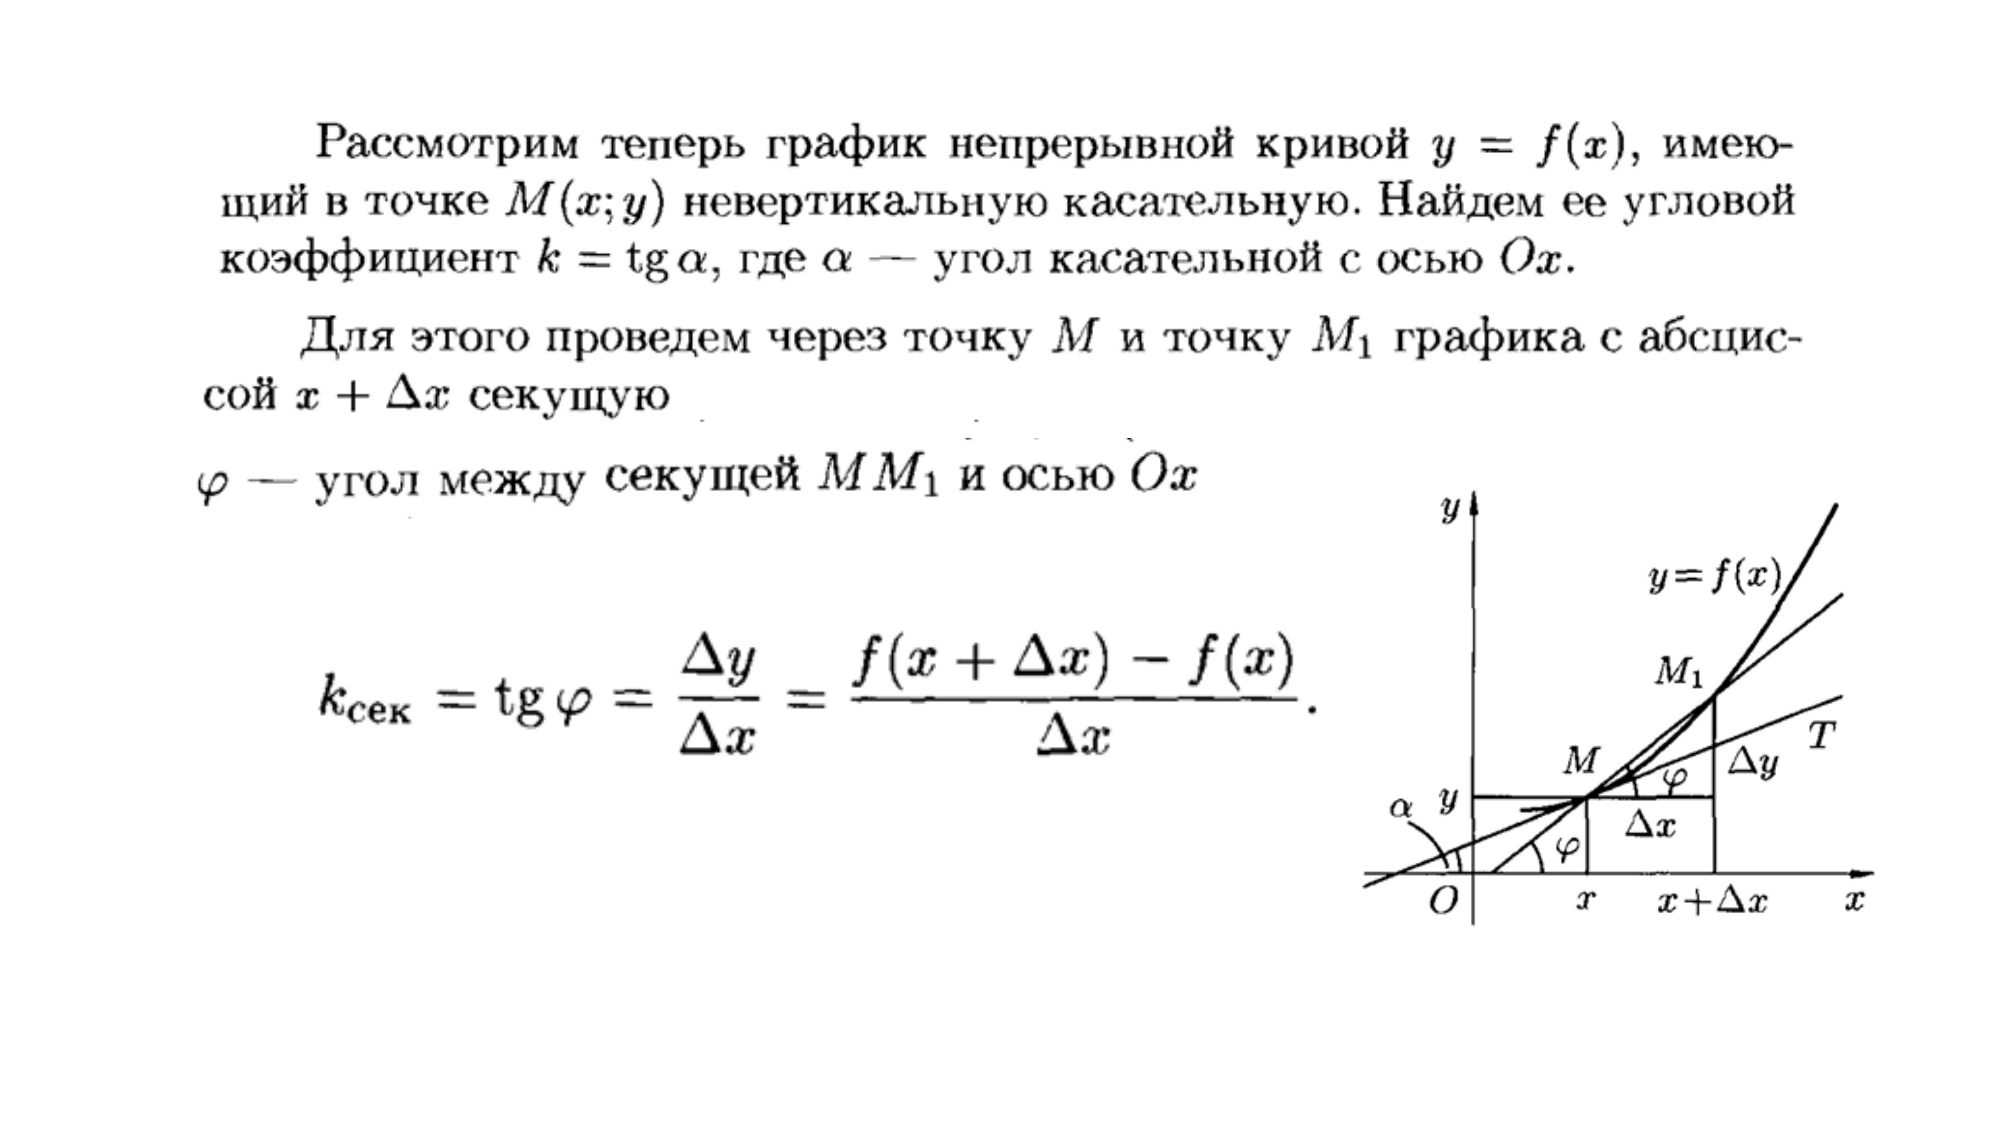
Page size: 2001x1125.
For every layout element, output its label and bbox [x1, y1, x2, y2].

picture [187, 310, 1846, 436]
picture [187, 438, 1219, 519]
picture [289, 476, 1912, 964]
picture [187, 116, 1829, 291]
